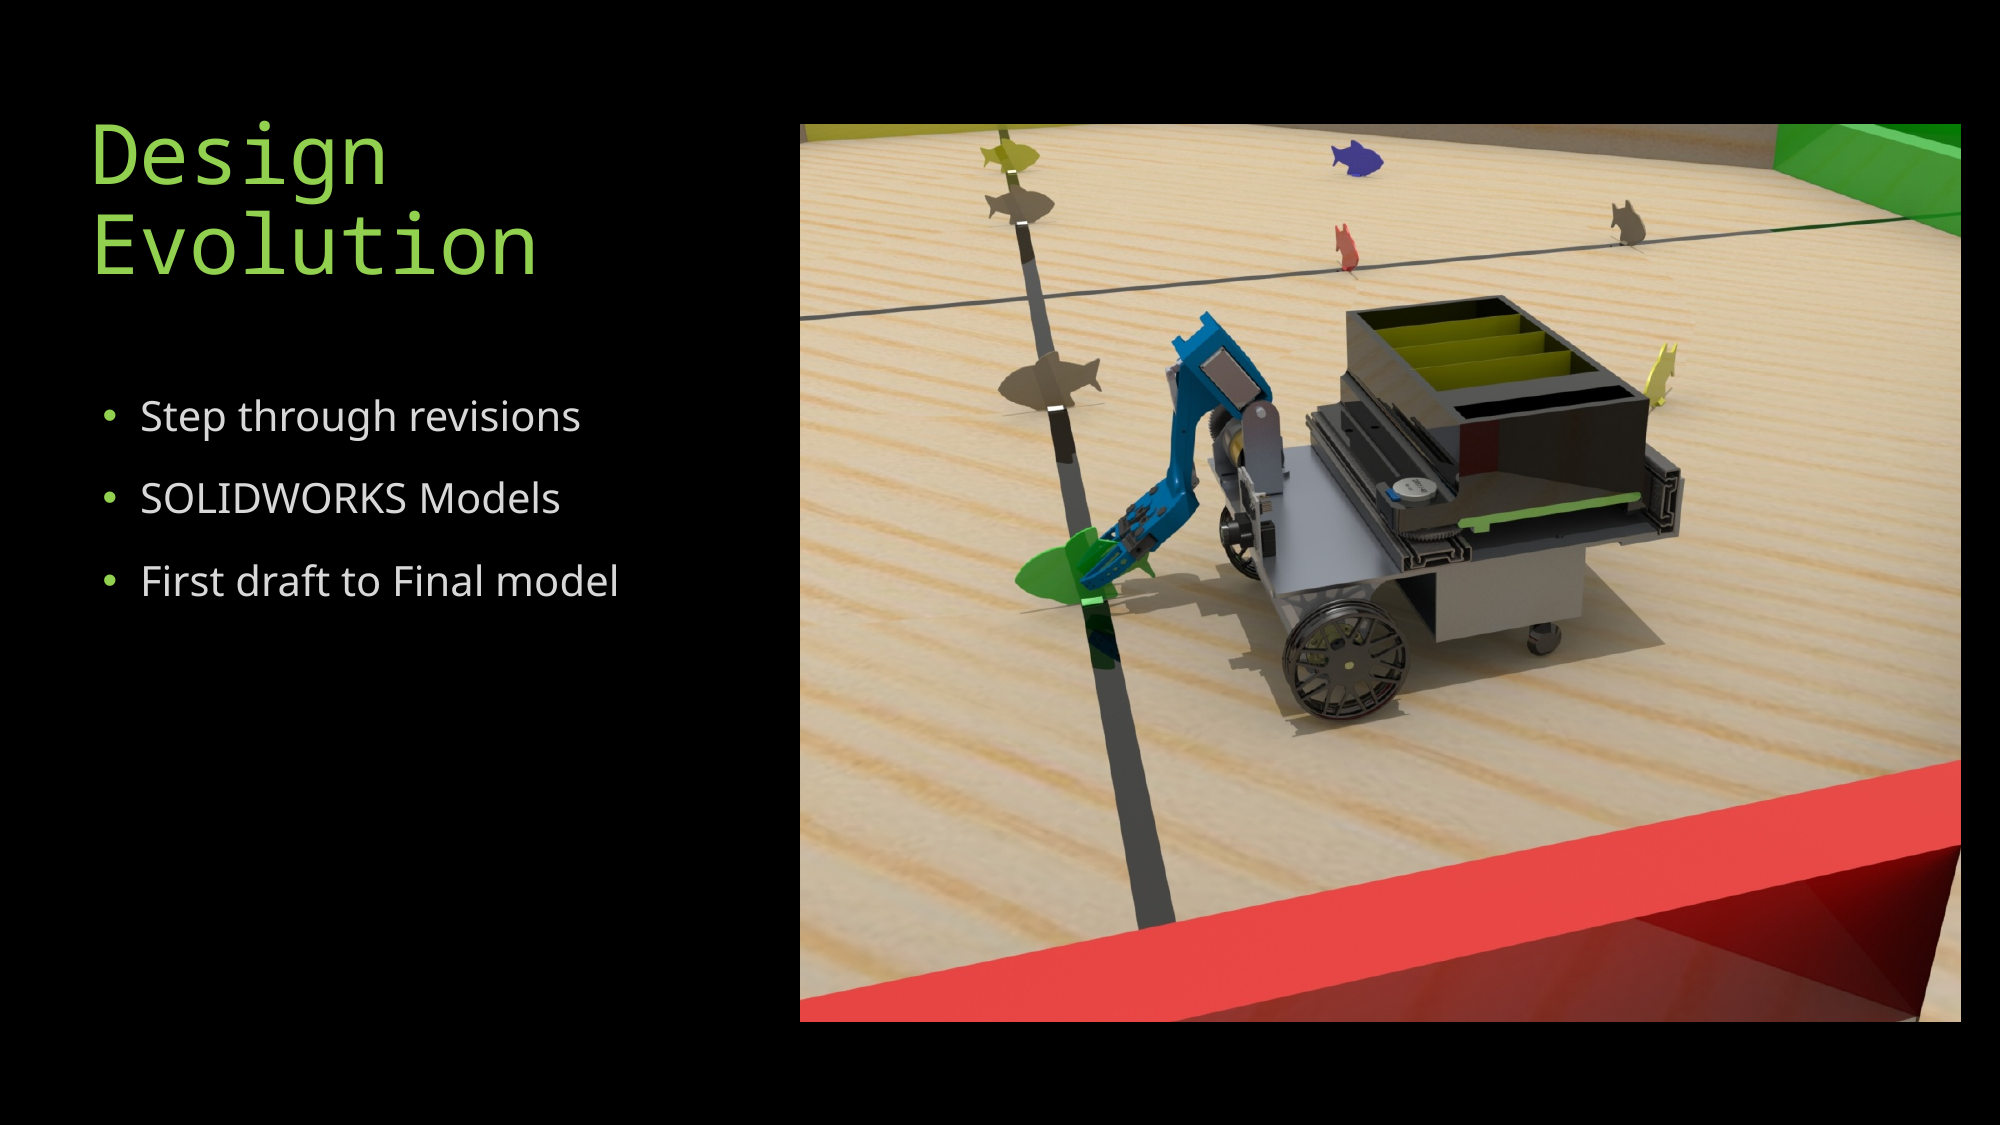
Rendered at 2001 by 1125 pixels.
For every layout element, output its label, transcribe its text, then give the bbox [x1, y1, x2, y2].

title Design Evolution [75, 112, 763, 300]
list Step through revisions SOLIDWORKS Models First draft to Final model [87, 387, 700, 1088]
picture [799, 124, 1961, 1022]
